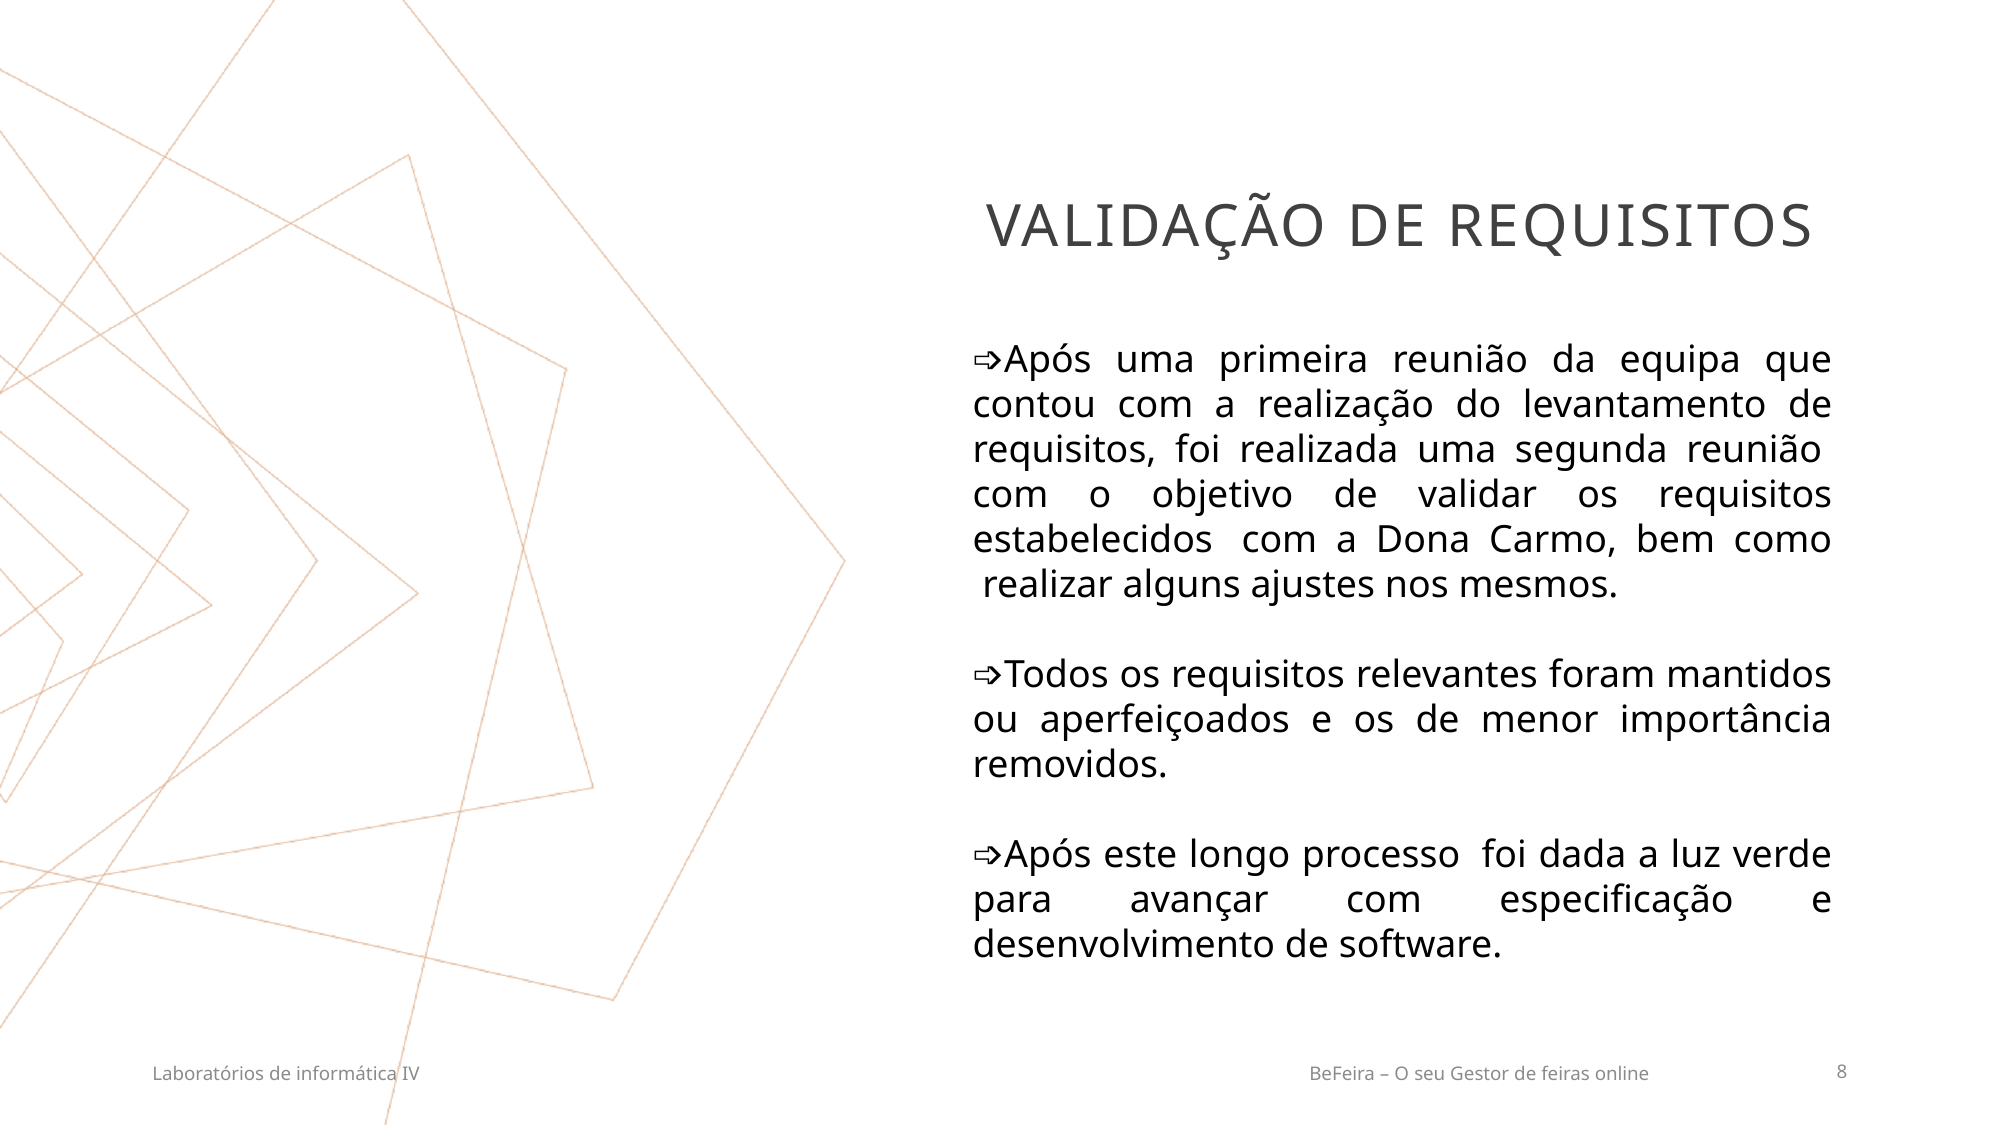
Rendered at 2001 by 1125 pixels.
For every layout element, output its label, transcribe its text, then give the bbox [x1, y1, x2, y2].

text_box ➩Após uma primeira reunião da equipa que contou com a realização do levantamento de requisitos, foi realizada uma segunda reunião com o objetivo de validar os requisitos estabelecidos com a Dona Carmo, bem como realizar alguns ajustes nos mesmos. ➩Todos os requisitos relevantes foram mantidos ou aperfeiçoados e os de menor importância removidos. ➩Após este longo processo foi dada a luz verde para avançar com especificação e desenvolvimento de software. [957, 327, 1848, 1017]
slide_number 8 [1412, 1042, 1863, 1103]
slide_number Laboratórios de informática IV [137, 1042, 588, 1103]
title Validação de requisitos [971, 189, 1863, 328]
picture [0, 0, 893, 1125]
footer BeFeira – O seu Gestor de feiras online [1141, 1042, 1412, 1103]
